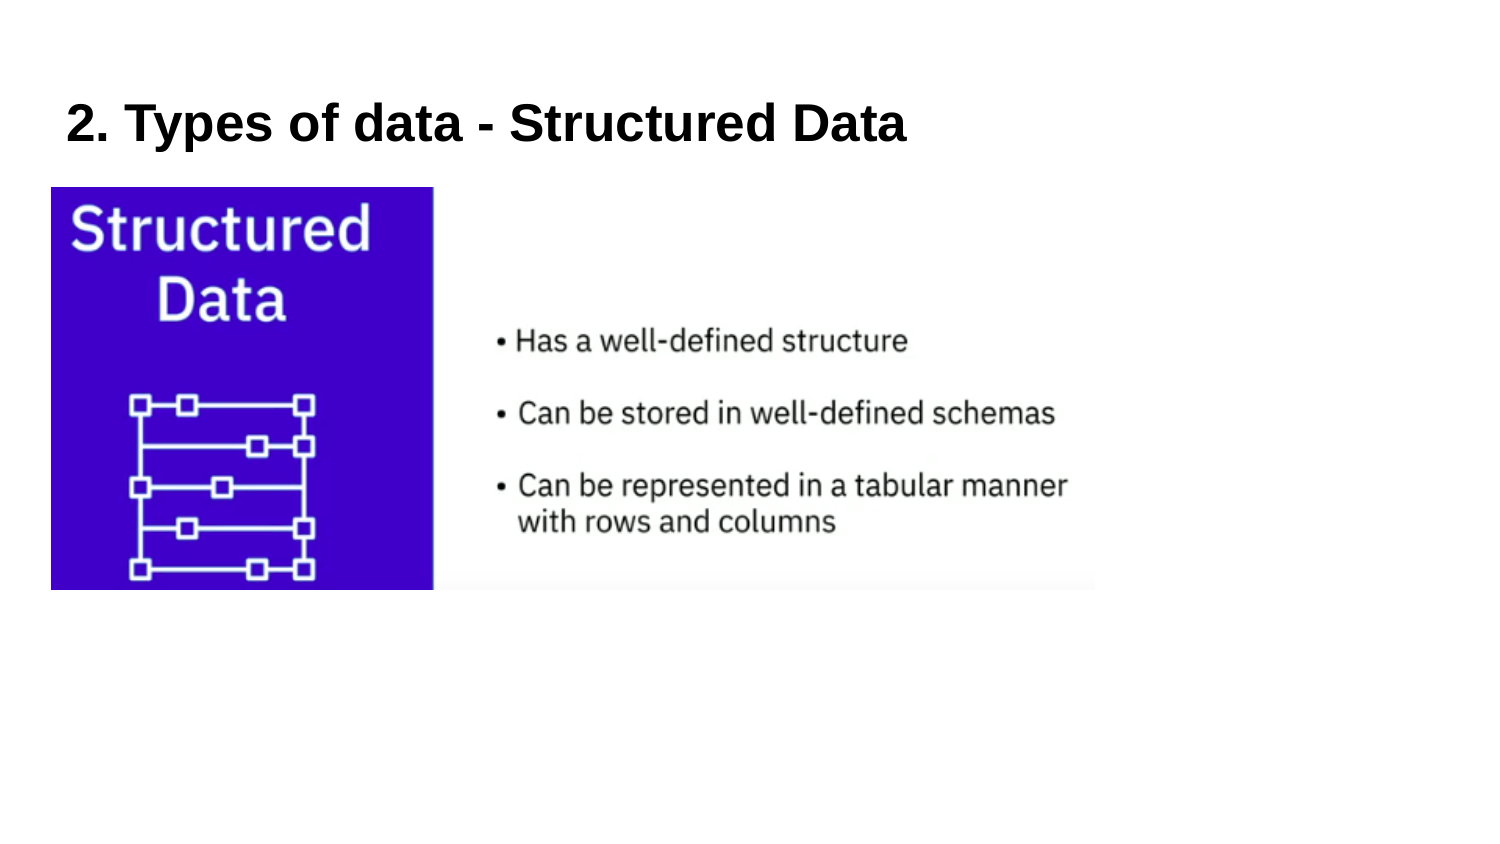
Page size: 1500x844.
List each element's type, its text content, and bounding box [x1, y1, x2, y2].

title 2. Types of data - Structured Data [51, 72, 1449, 167]
picture [50, 187, 1096, 590]
